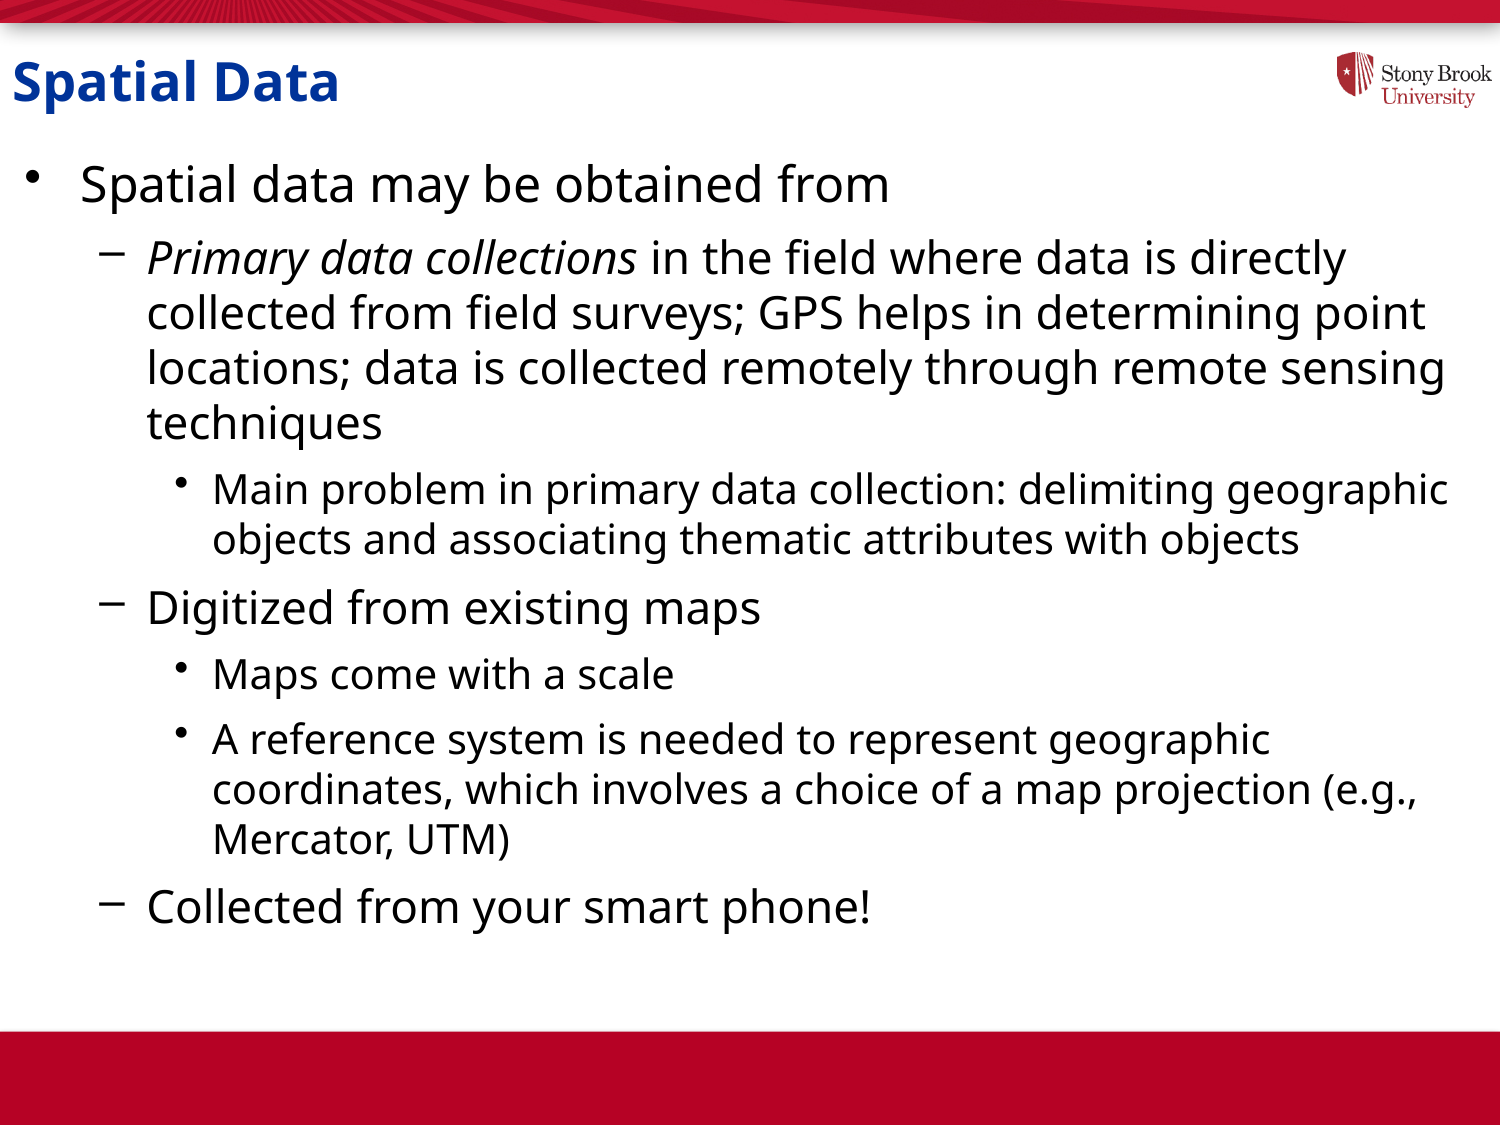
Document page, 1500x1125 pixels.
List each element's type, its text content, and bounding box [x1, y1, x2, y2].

picture [0, 0, 1500, 23]
list Spatial data may be obtained from Primary data collections in the field where data is directly collected from field surveys; GPS helps in determining point locations; data is collected remotely through remote sensing techniques Main problem in primary data collection: delimiting geographic objects and associating thematic attributes with objects Digitized from existing maps Maps come with a scale A reference system is needed to represent geographic coordinates, which involves a choice of a map projection (e.g., Mercator, UTM) Collected from your smart phone! [24, 152, 1479, 1026]
picture [1479, 52, 1492, 108]
title Spatial Data [12, 27, 1479, 146]
